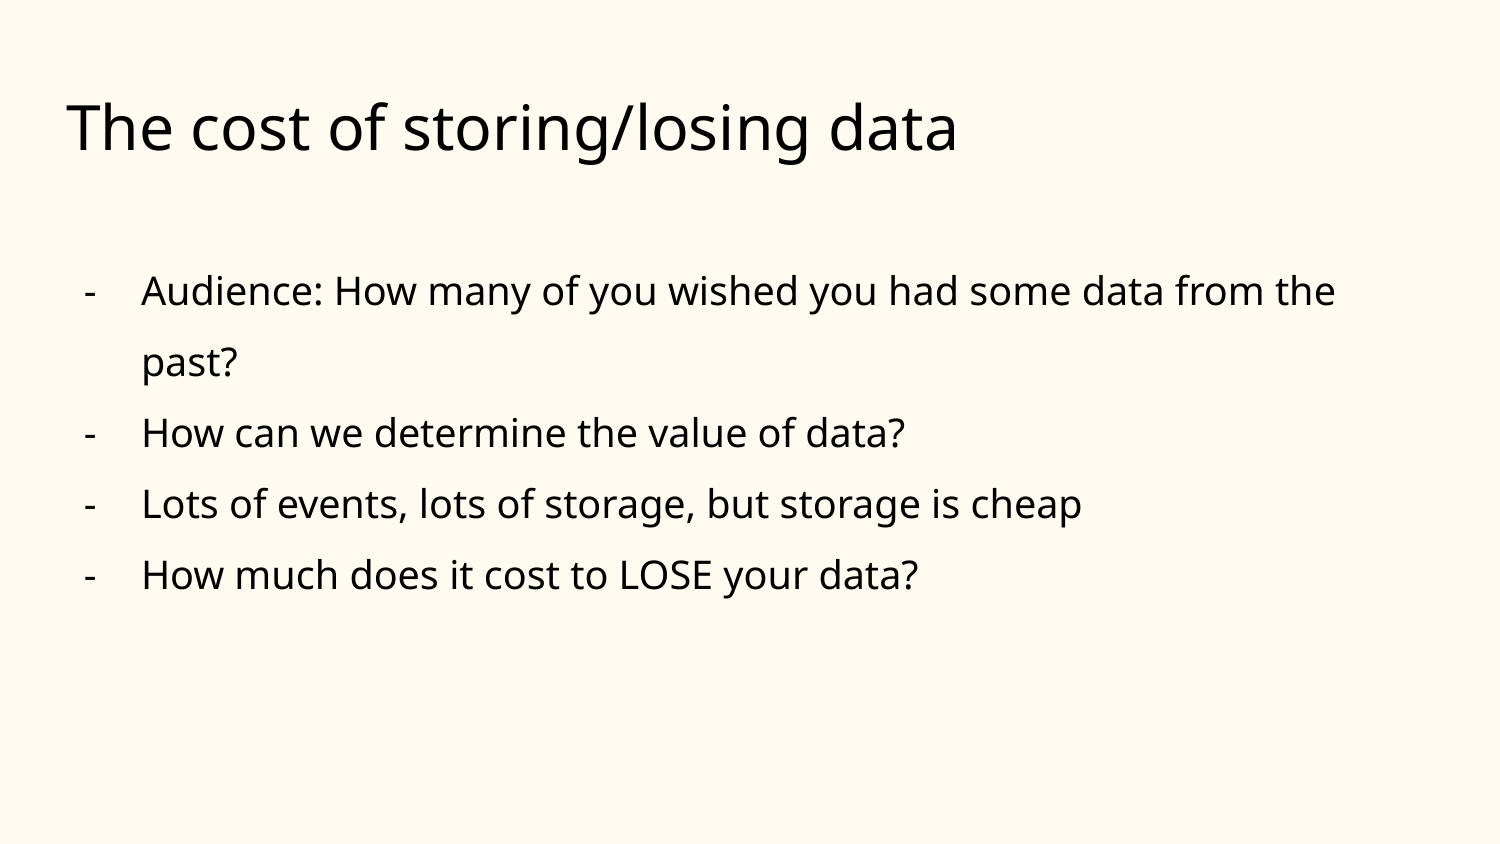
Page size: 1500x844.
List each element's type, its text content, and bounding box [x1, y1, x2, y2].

list Audience: How many of you wished you had some data from the past? How can we determine the value of data? Lots of events, lots of storage, but storage is cheap How much does it cost to LOSE your data? [51, 227, 1449, 750]
title The cost of storing/losing data [51, 72, 1449, 217]
